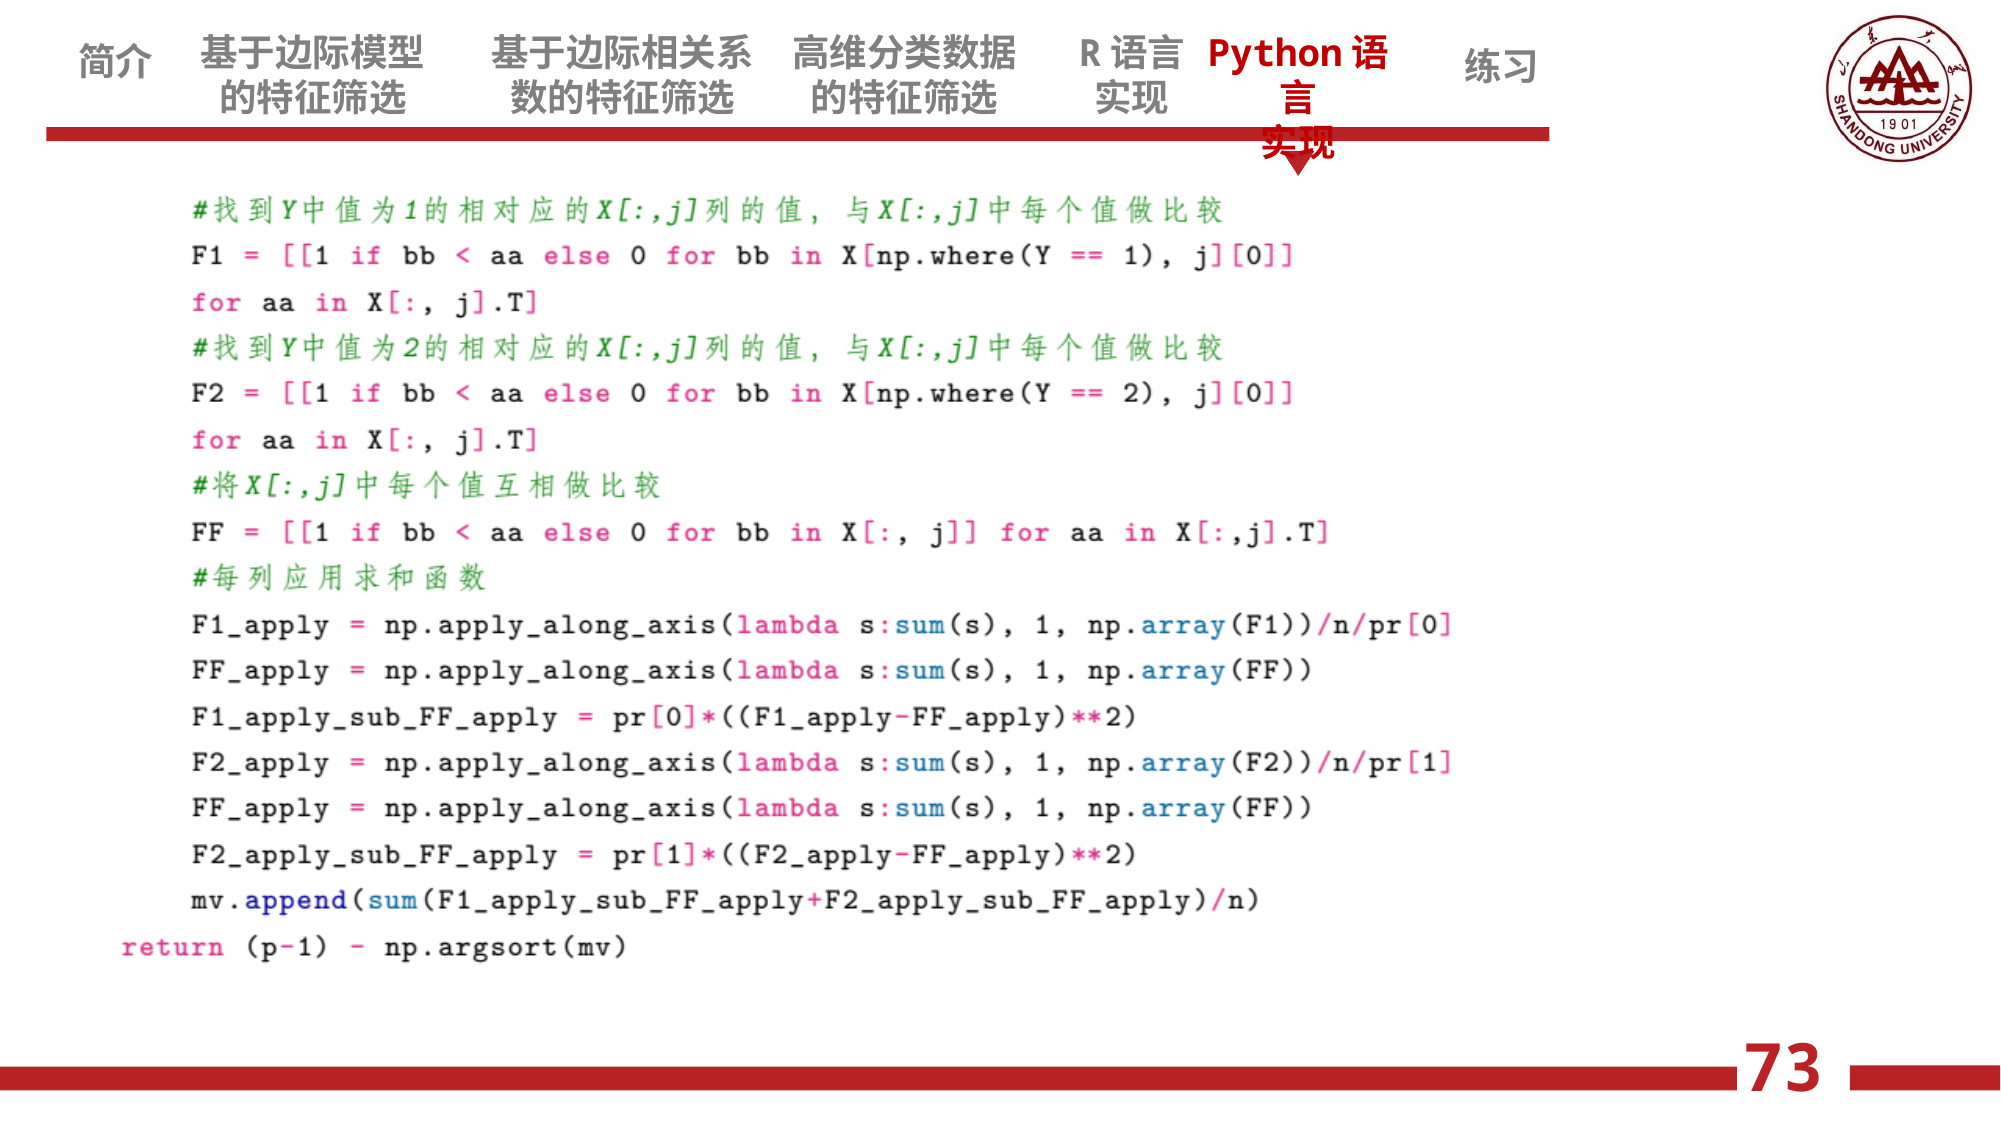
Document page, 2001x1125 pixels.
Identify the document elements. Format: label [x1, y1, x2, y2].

picture [1820, 9, 1977, 167]
picture [69, 183, 1506, 977]
